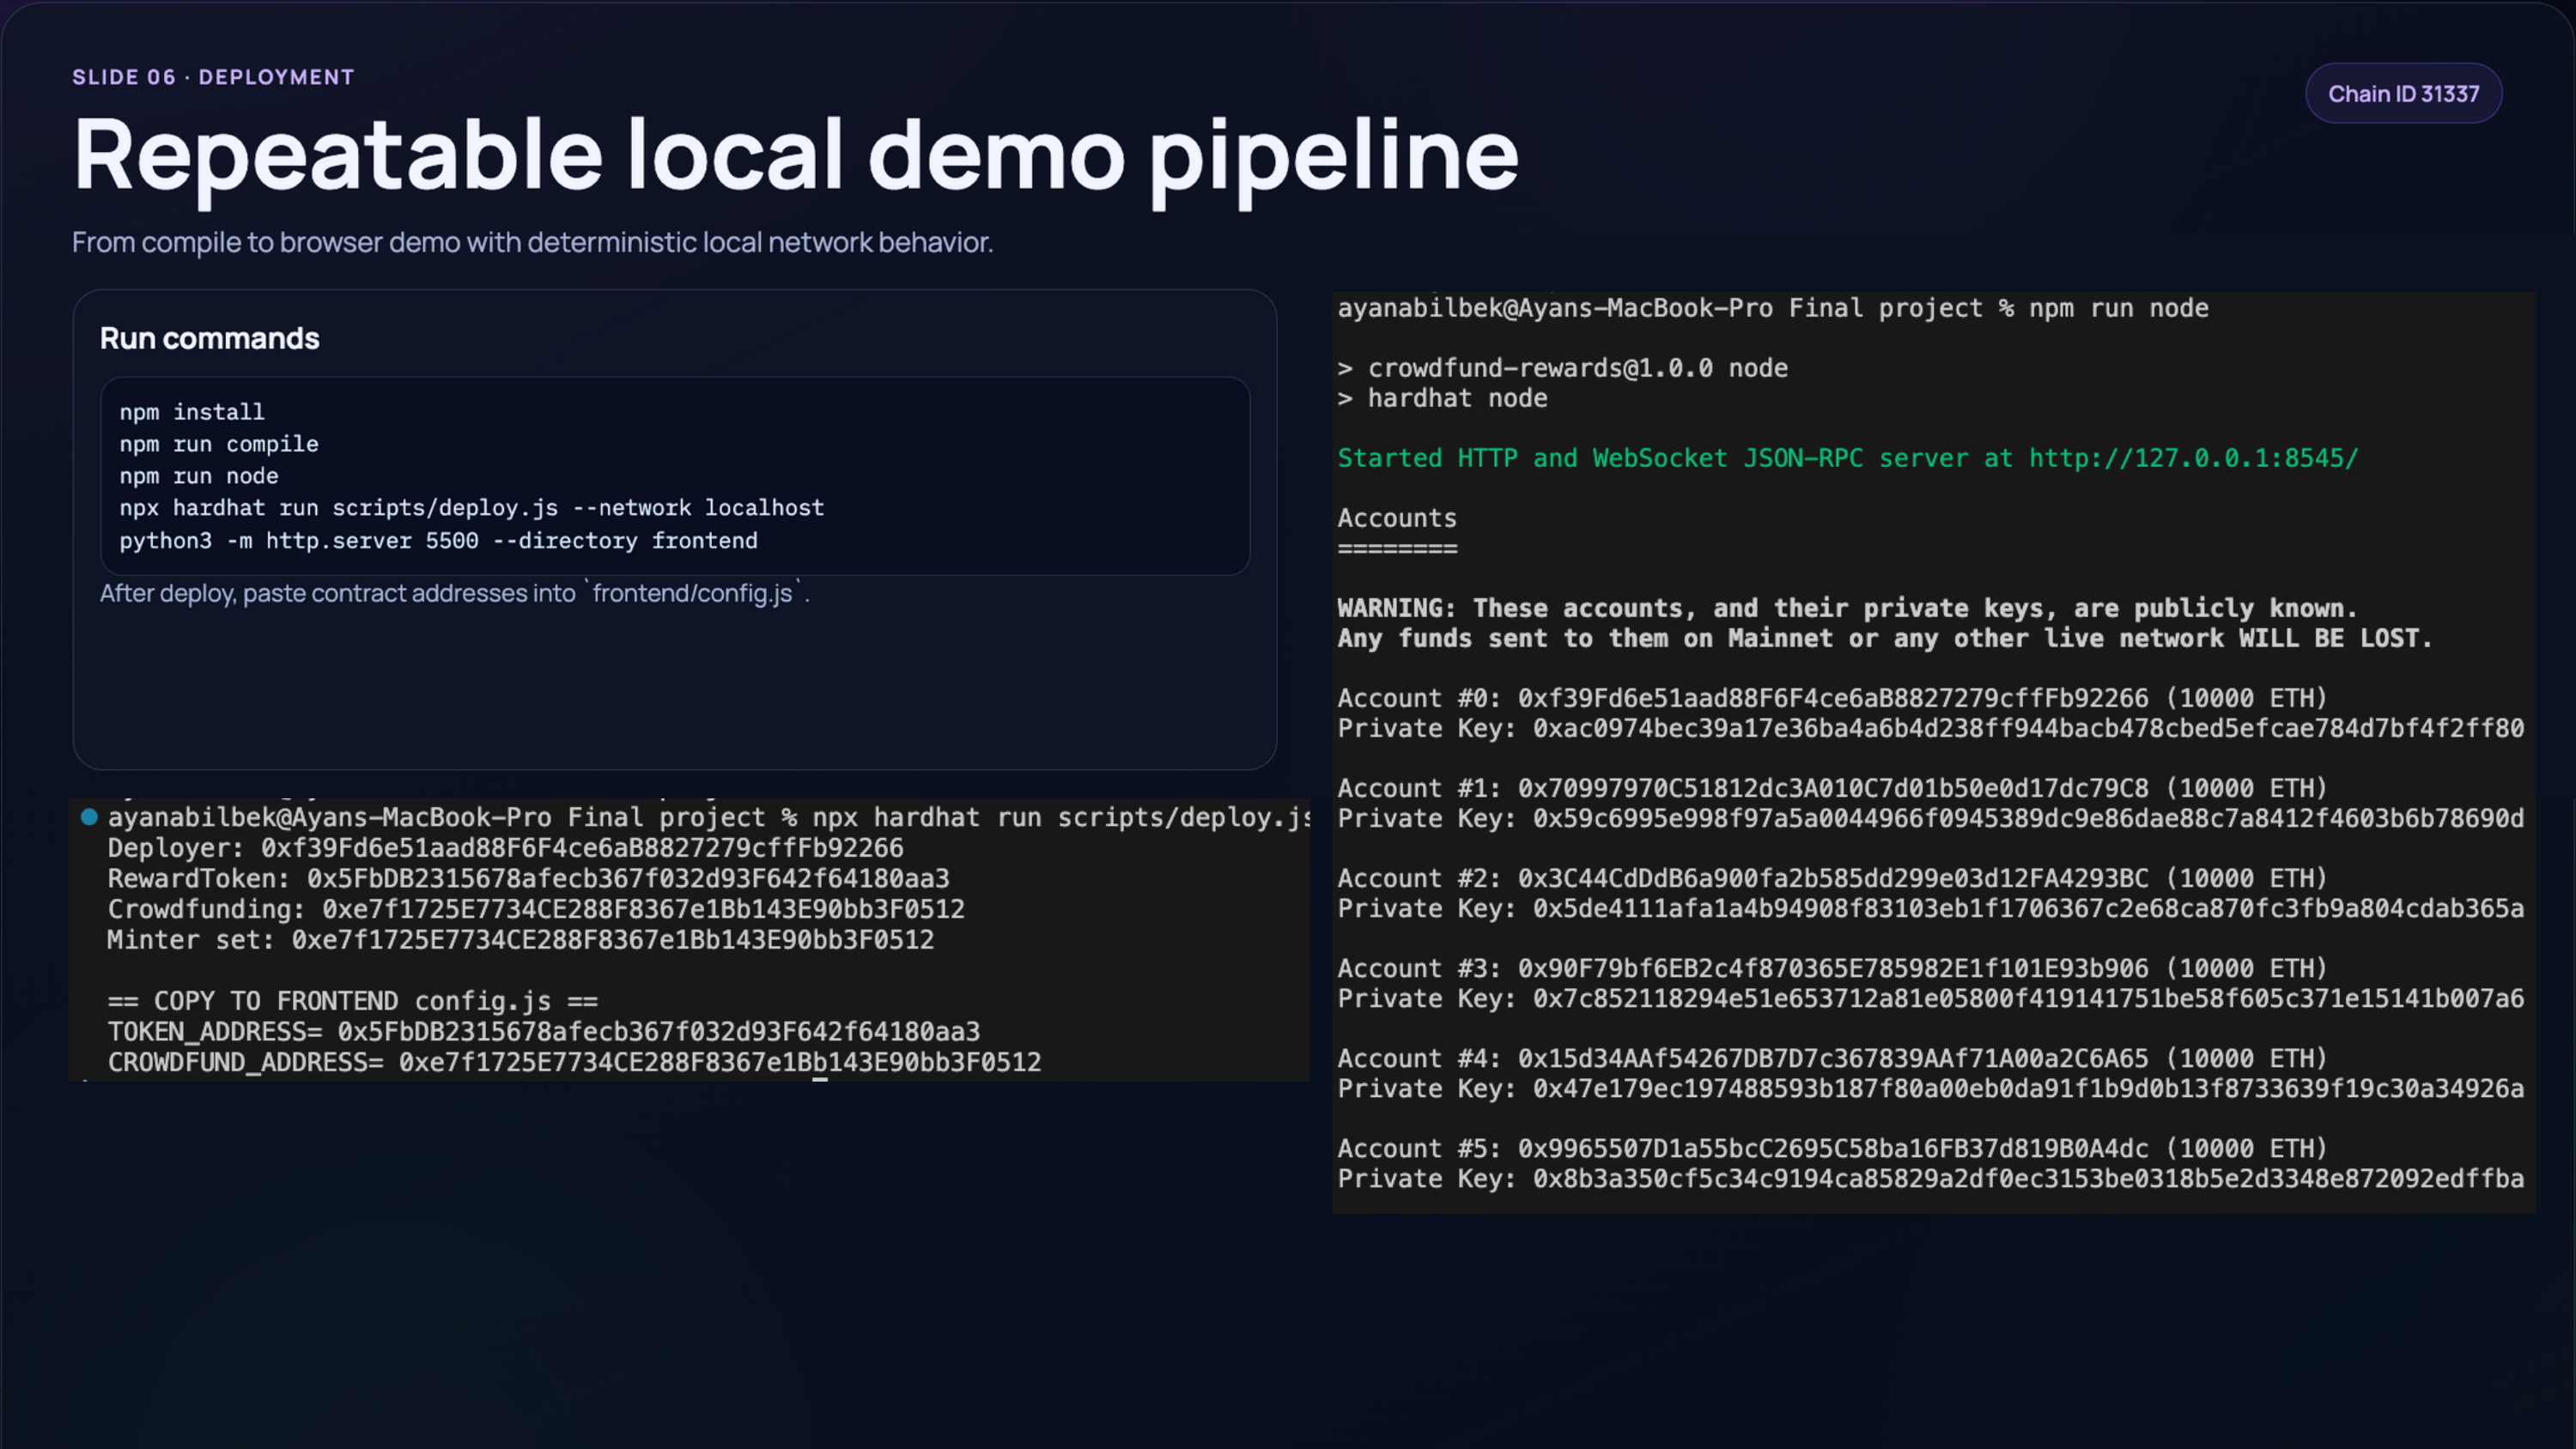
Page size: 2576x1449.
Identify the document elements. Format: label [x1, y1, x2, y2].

text_box [1287, 233, 2576, 799]
text_box [69, 798, 1310, 1082]
text_box [0, 0, 2576, 1449]
text_box [1332, 809, 2537, 1214]
